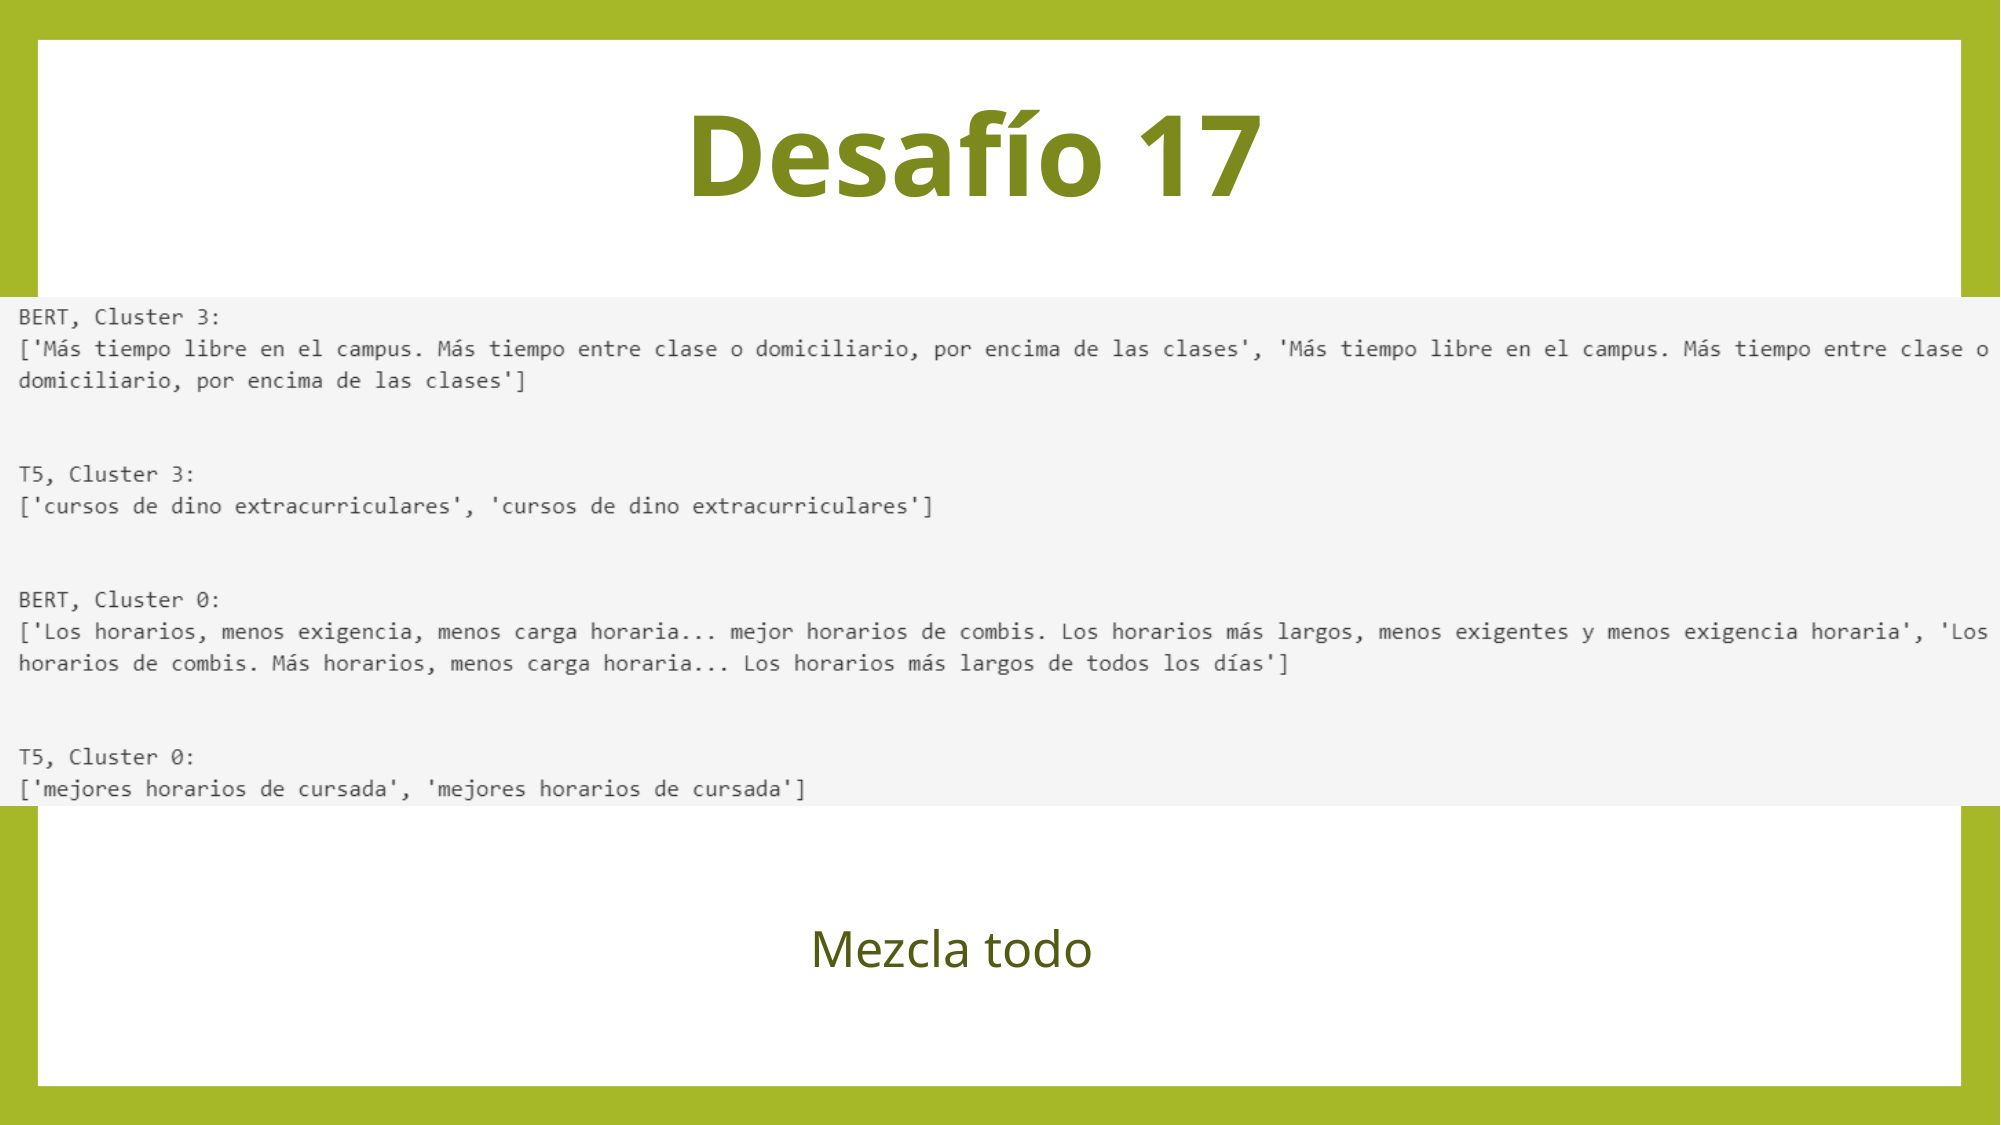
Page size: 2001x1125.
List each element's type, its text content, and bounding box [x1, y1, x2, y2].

title Desafío 17 [164, 49, 1785, 272]
text_box Mezcla todo [795, 909, 1109, 985]
picture [0, 297, 2000, 806]
